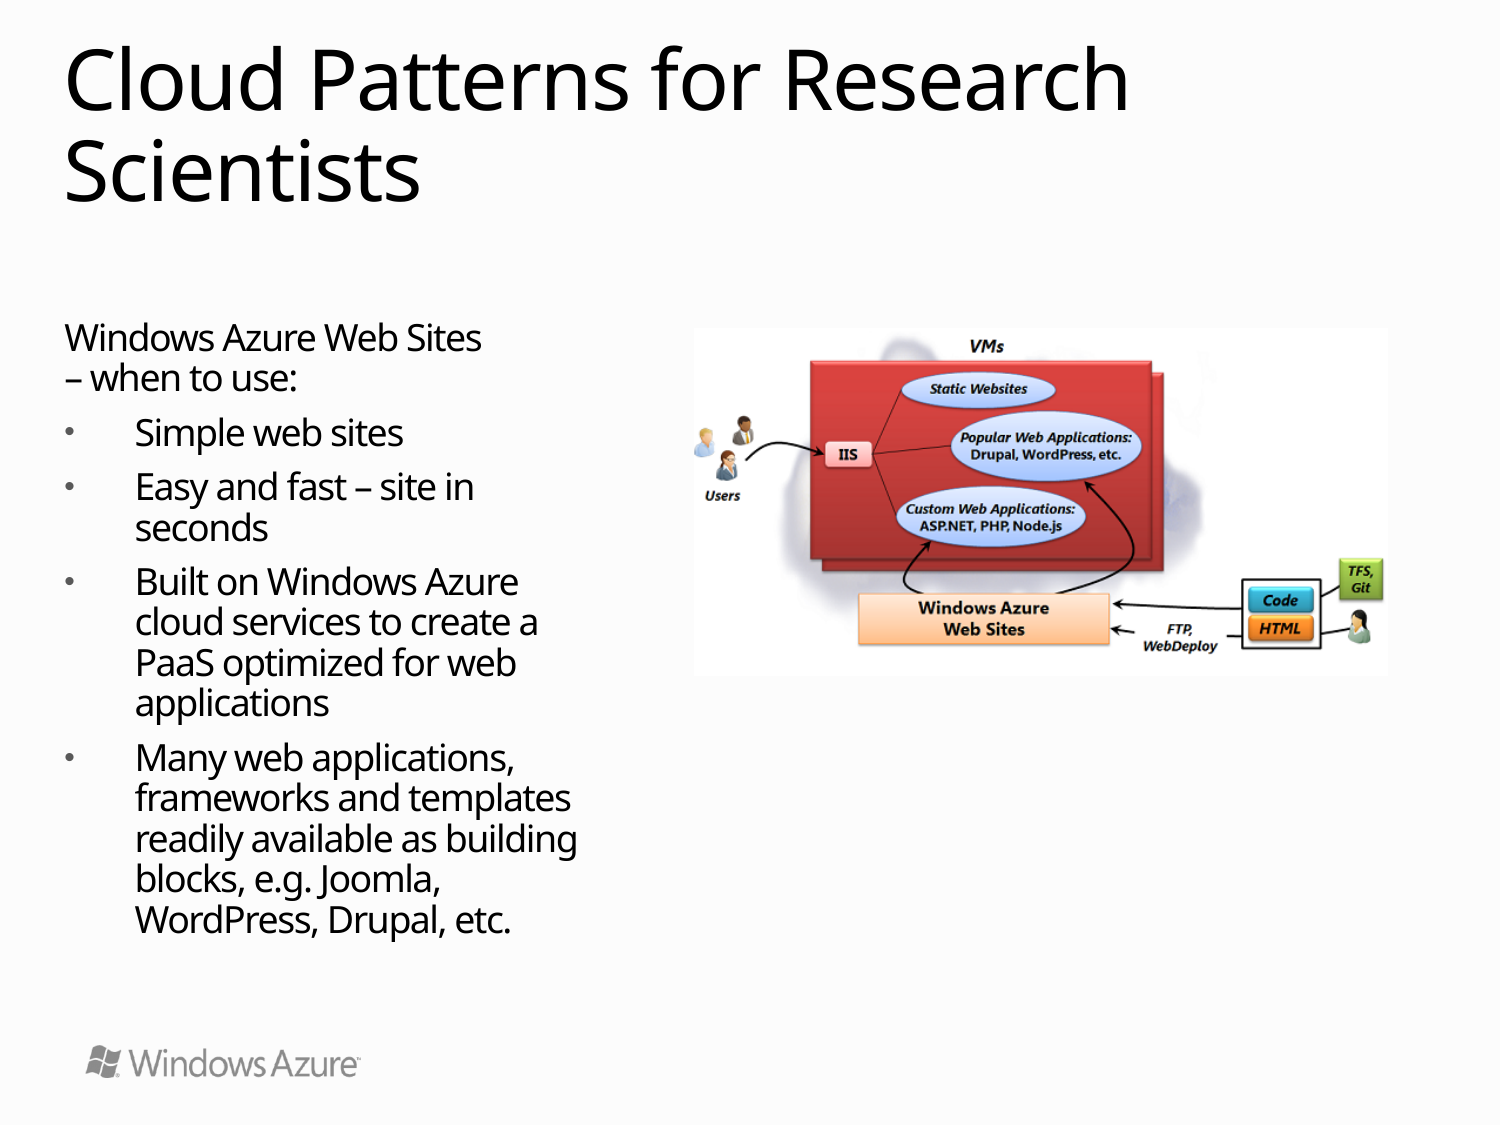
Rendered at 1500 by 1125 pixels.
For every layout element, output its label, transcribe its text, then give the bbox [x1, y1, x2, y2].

picture [694, 328, 1388, 677]
list Windows Azure Web Sites – when to use: Simple web sites Easy and fast – site in seconds Built on Windows Azure cloud services to create a PaaS optimized for web applications Many web applications, frameworks and templates readily available as building blocks, e.g. Joomla, WordPress, Drupal, etc. [63, 318, 613, 828]
title Cloud Patterns for Research Scientists [63, 37, 1436, 130]
